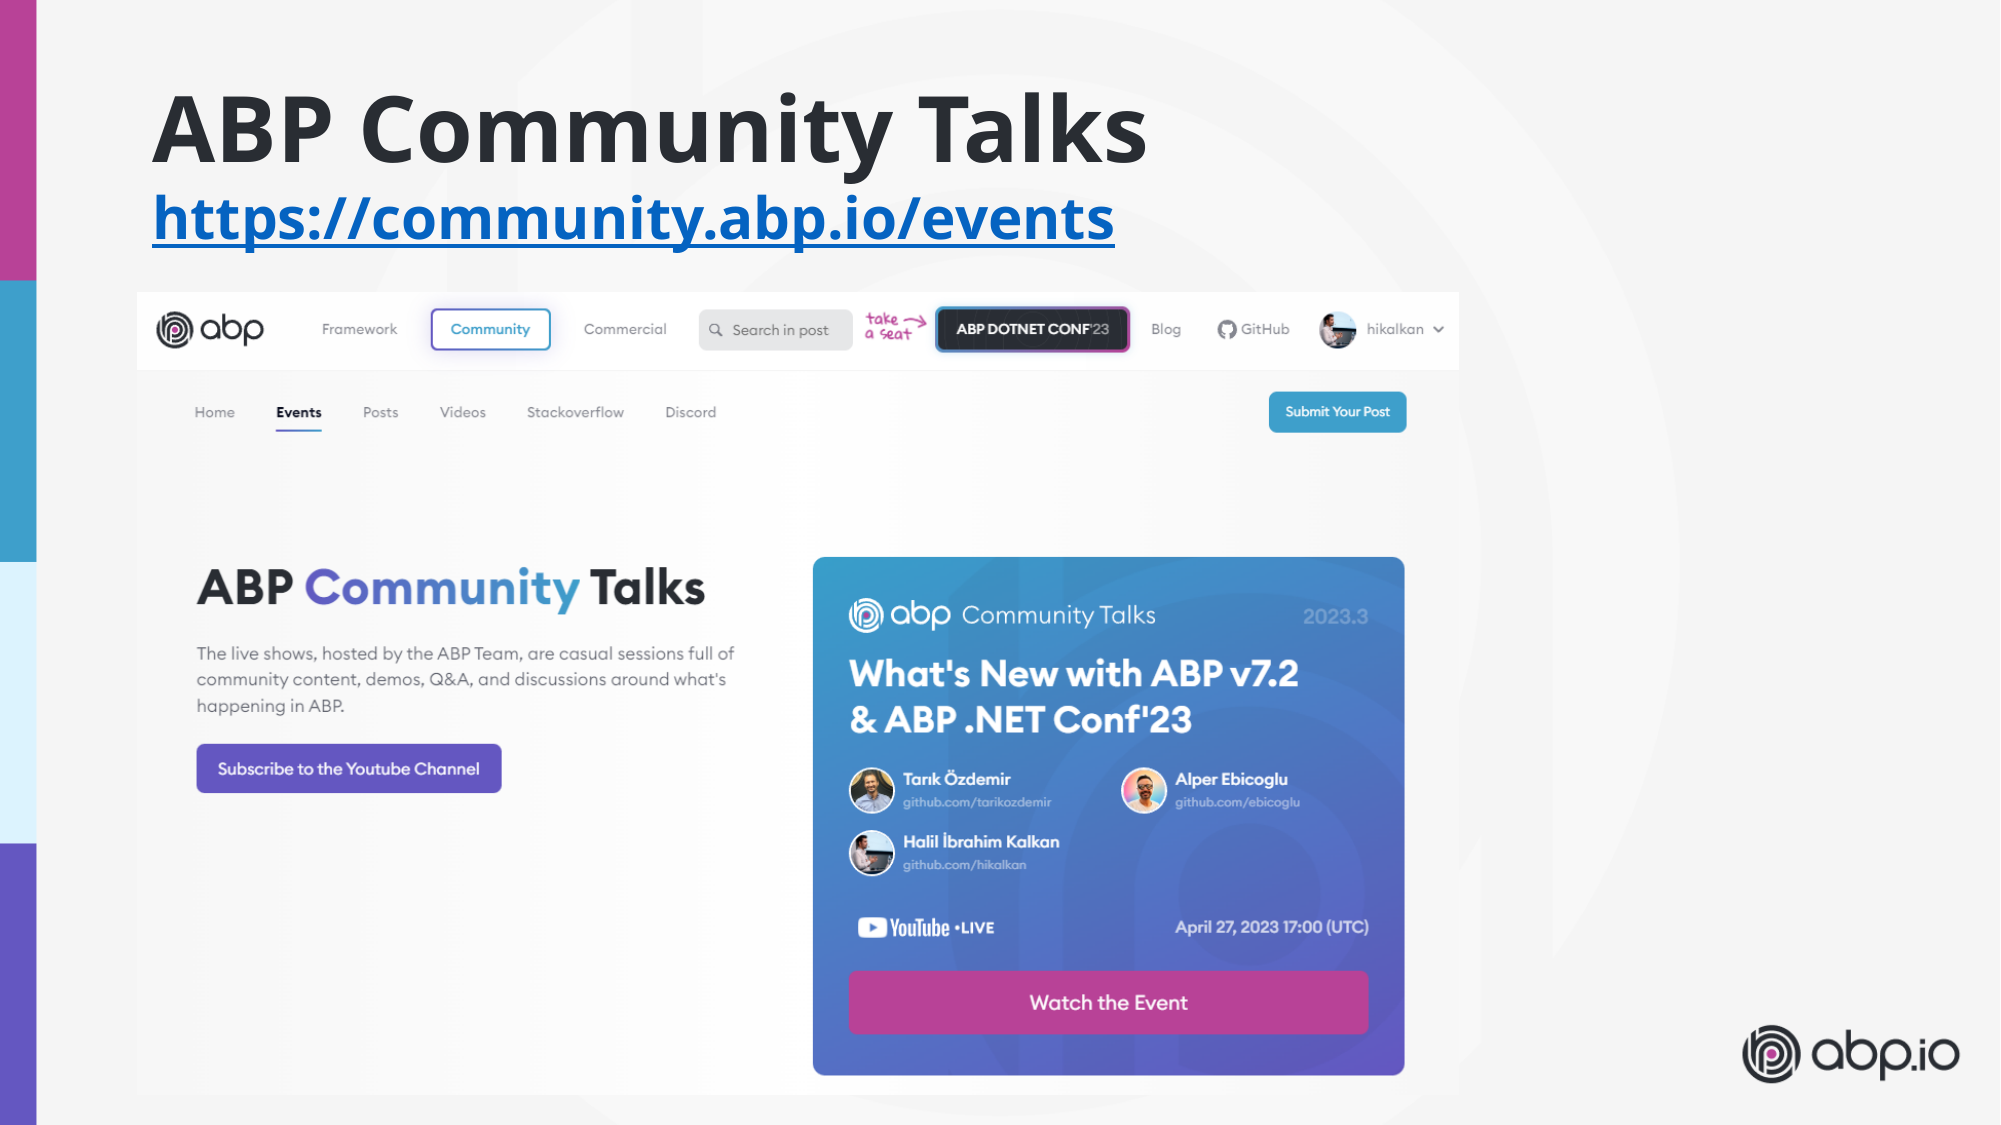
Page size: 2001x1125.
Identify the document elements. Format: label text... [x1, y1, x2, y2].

title ABP Community Talks https://community.abp.io/events [137, 59, 1863, 278]
picture [0, 0, 2001, 1125]
